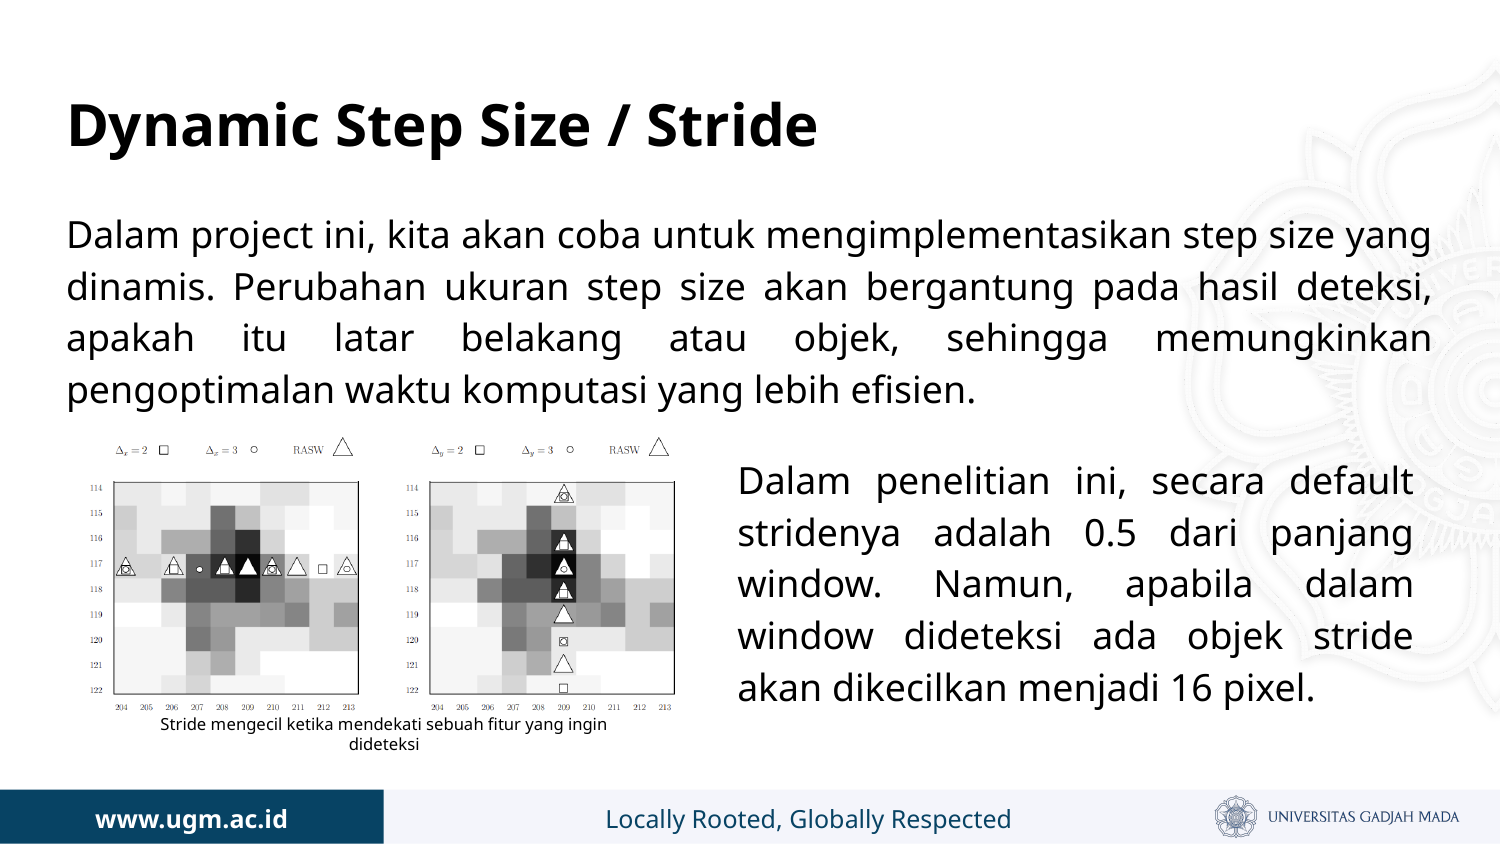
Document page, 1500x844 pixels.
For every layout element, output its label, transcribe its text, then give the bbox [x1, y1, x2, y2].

list Dalam project ini, kita akan coba untuk mengimplementasikan step size yang dinamis. Perubahan ukuran step size akan bergantung pada hasil deteksi, apakah itu latar belakang atau objek, sehingga memungkinkan pengoptimalan waktu komputasi yang lebih efisien. [51, 189, 1449, 448]
picture [1174, 779, 1500, 844]
list Dalam penelitian ini, secara default stridenya adalah 0.5 dari panjang window. Namun, apabila dalam window dideteksi ada objek stride akan dikecilkan menjadi 16 pixel. [722, 435, 1430, 700]
title Dynamic Step Size / Stride [51, 72, 1449, 167]
picture [83, 434, 685, 718]
text_box Stride mengecil ketika mendekati sebuah fitur yang ingin dideteksi [124, 726, 644, 770]
